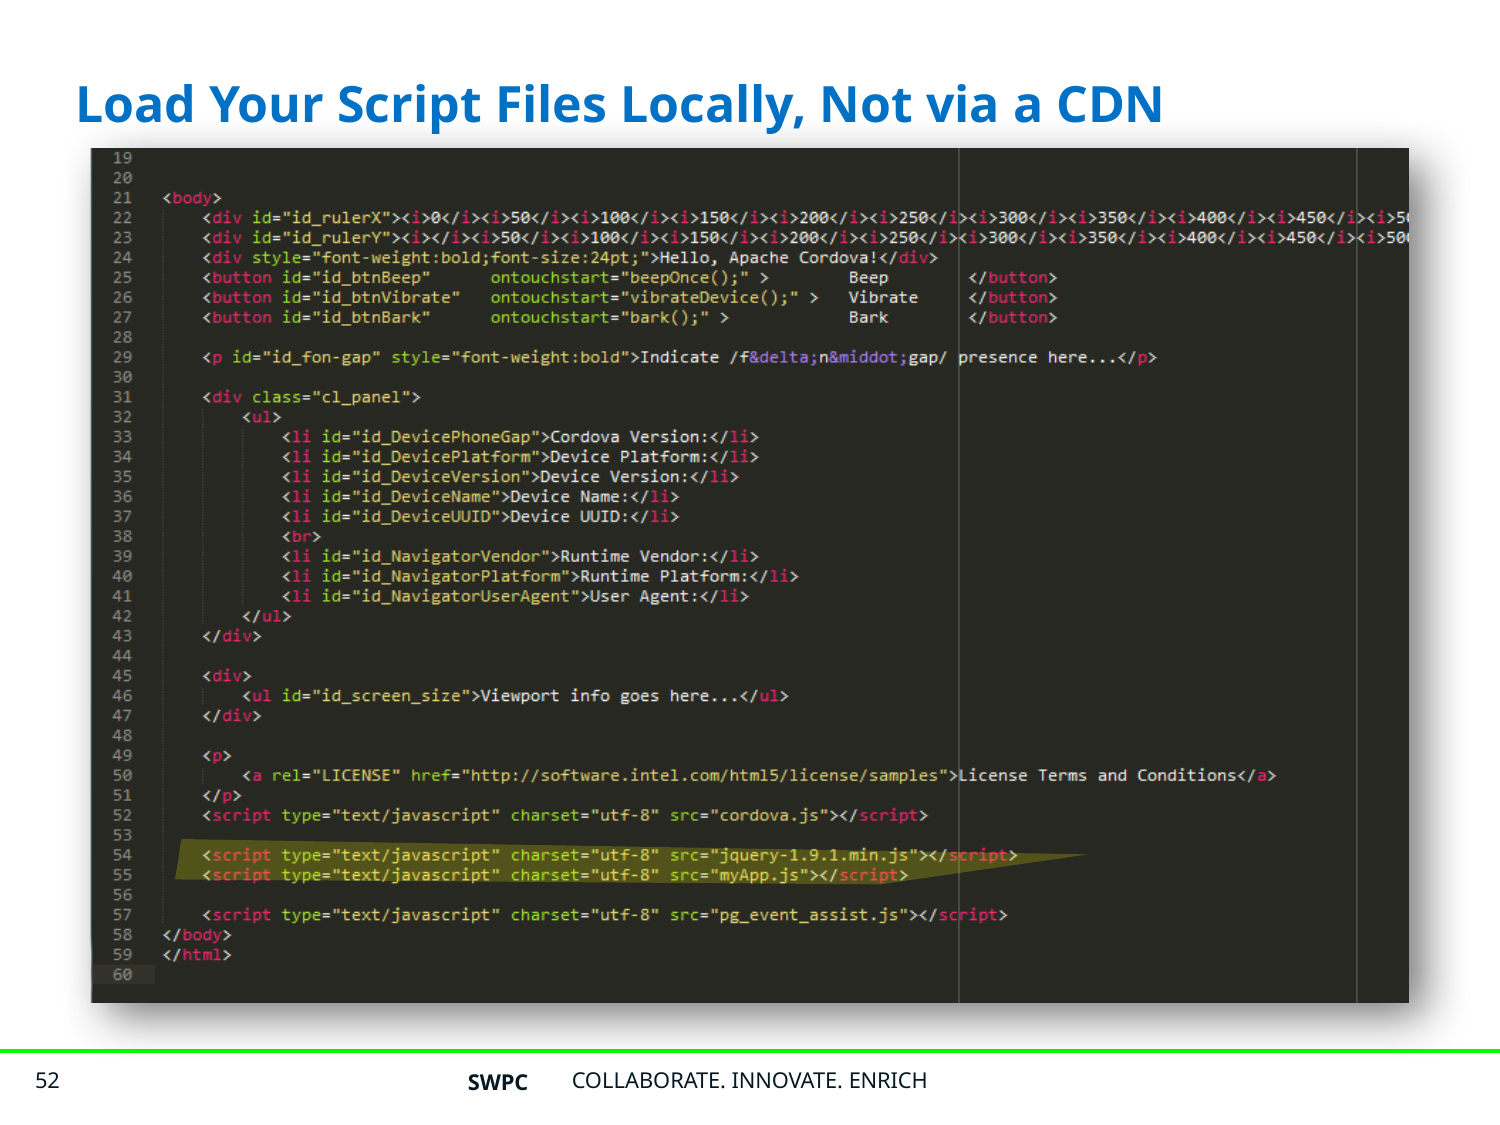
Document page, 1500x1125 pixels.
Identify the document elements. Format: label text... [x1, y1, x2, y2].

footer COLLABORATE. INNOVATE. ENRICH [496, 1051, 1004, 1112]
slide_number 52 [5, 1063, 75, 1100]
picture [90, 148, 1410, 1003]
slide_number SWPC [205, 1051, 496, 1112]
title Load Your Script Files Locally, Not via a CDN [75, 15, 1425, 176]
